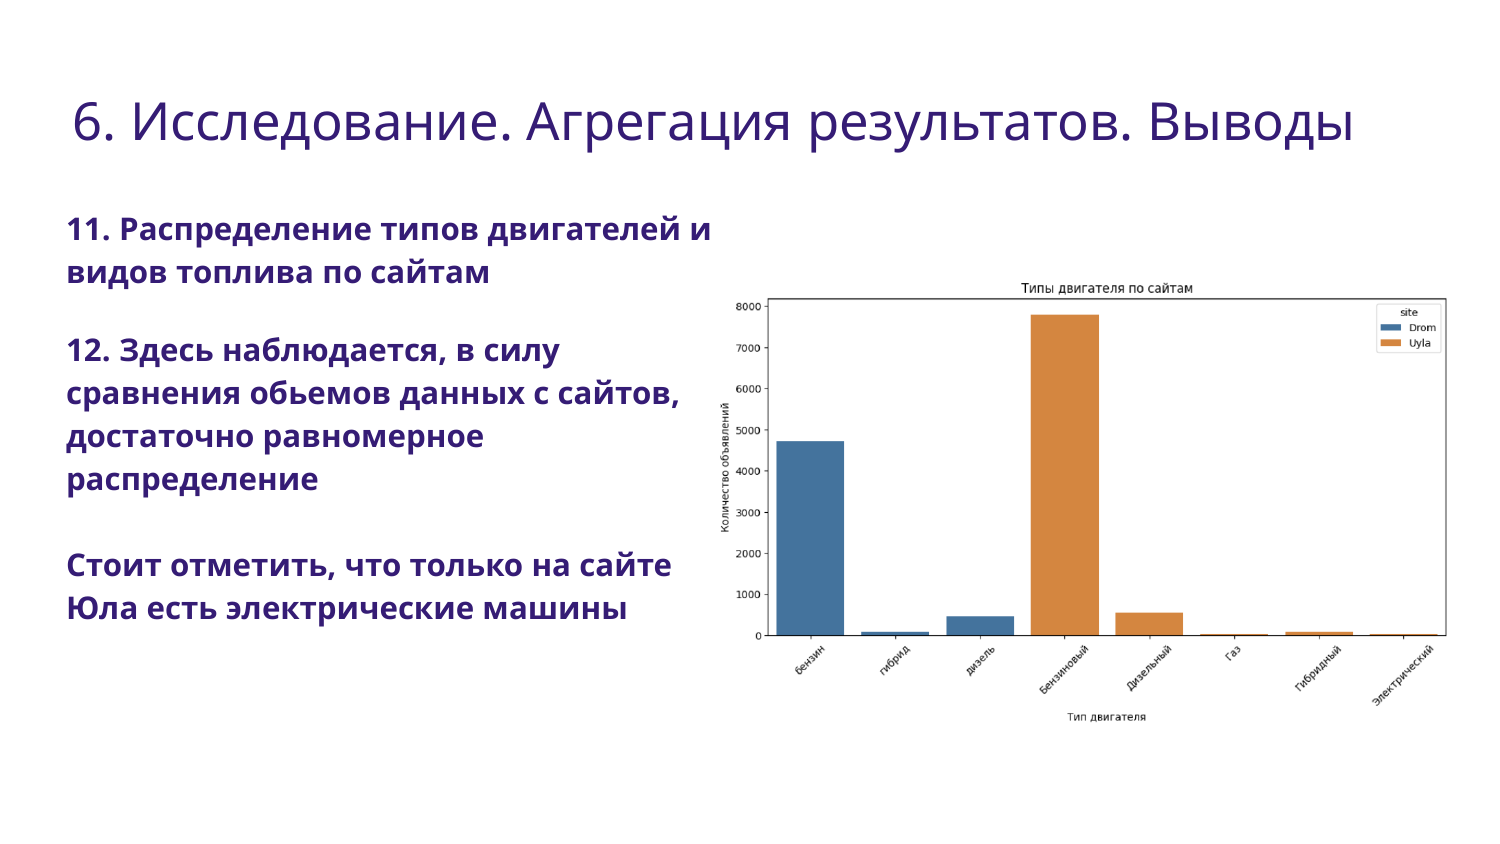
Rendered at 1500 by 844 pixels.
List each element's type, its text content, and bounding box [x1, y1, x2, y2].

title 6. Исследование. Агрегация результатов. Выводы [57, 72, 1500, 167]
list 11. Распределение типов двигателей и видов топлива по сайтам 12. Здесь наблюдается, в силу сравнения обьемов данных с сайтов, достаточно равномерное распределение Стоит отметить, что только на сайте Юла есть электрические машины [51, 189, 750, 750]
picture [704, 188, 1482, 739]
